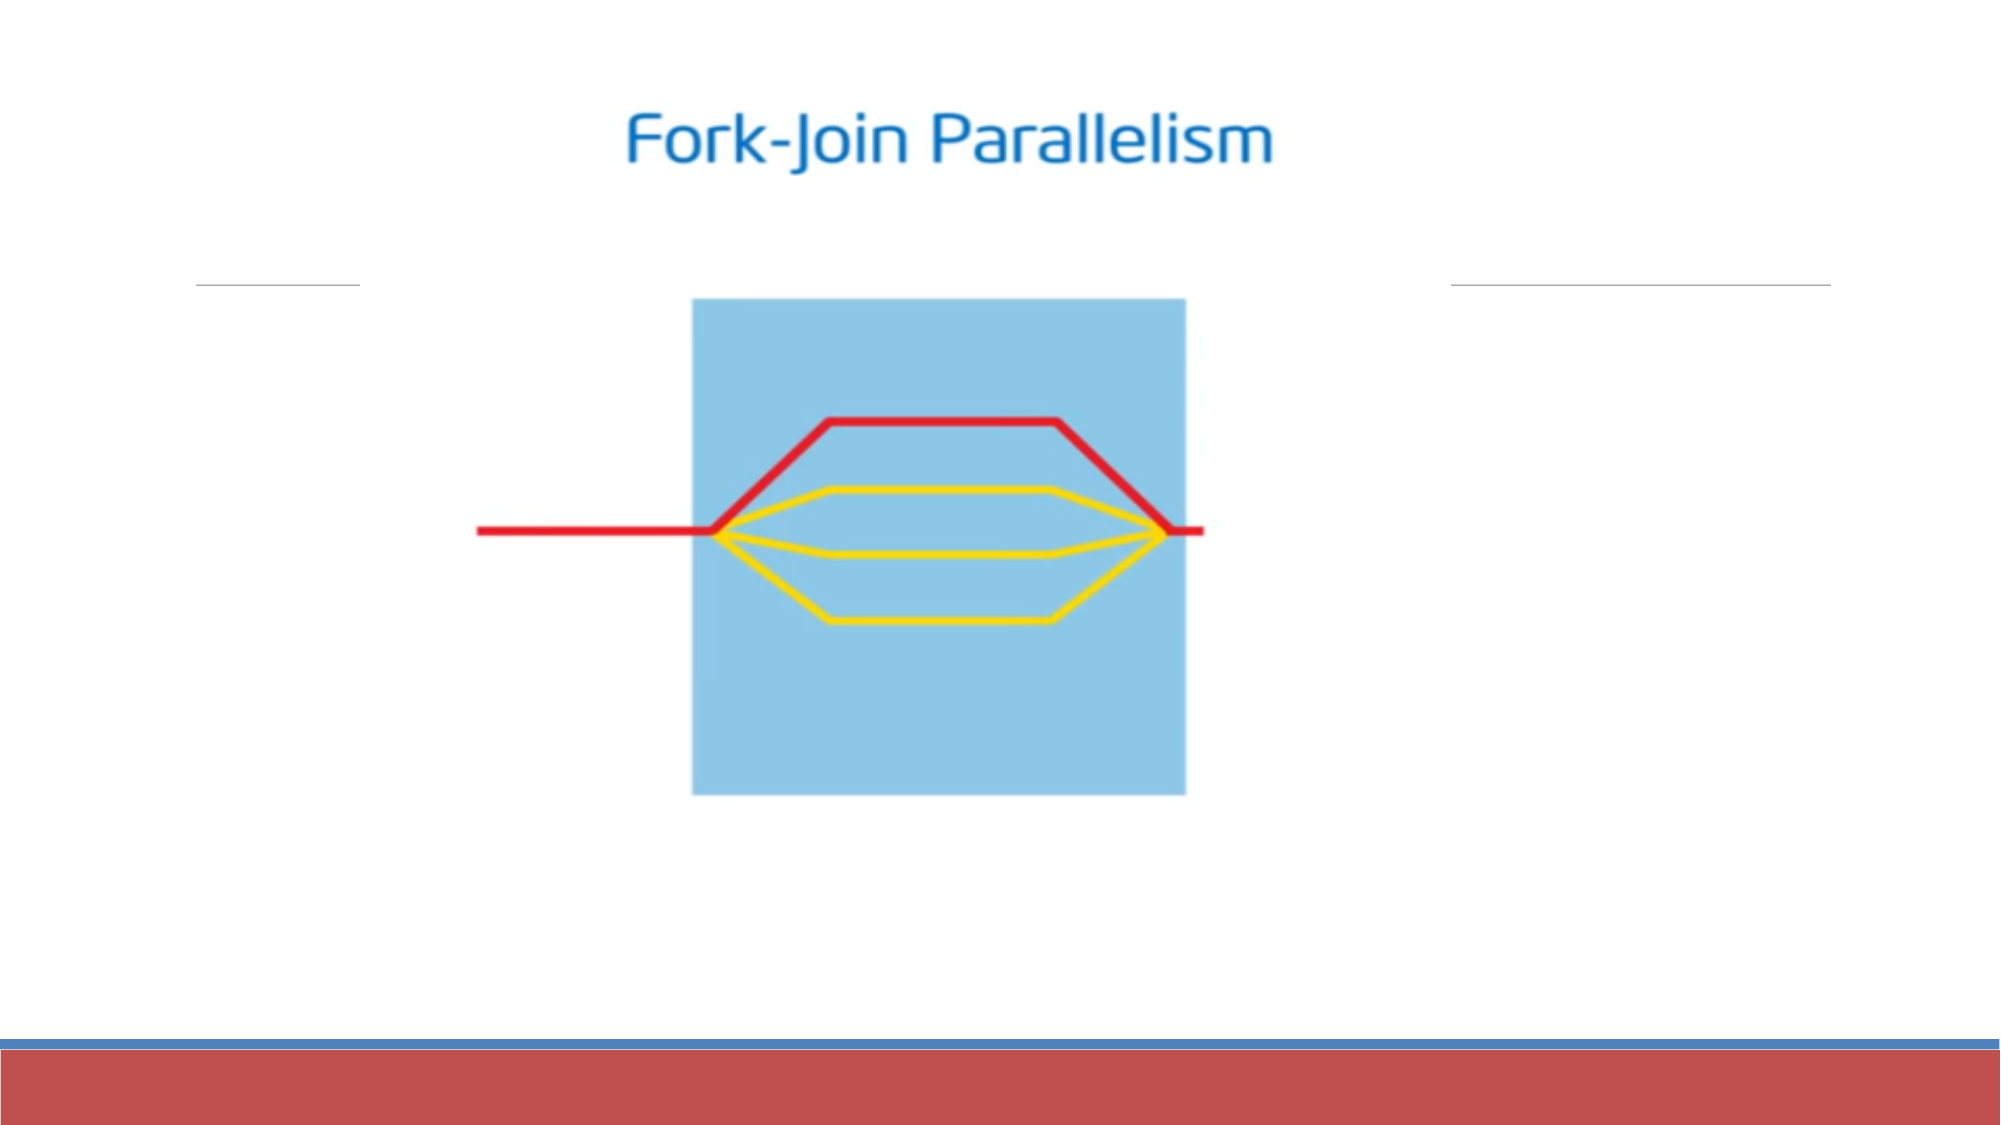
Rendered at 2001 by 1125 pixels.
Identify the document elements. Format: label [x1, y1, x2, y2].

picture [360, 60, 1451, 1004]
